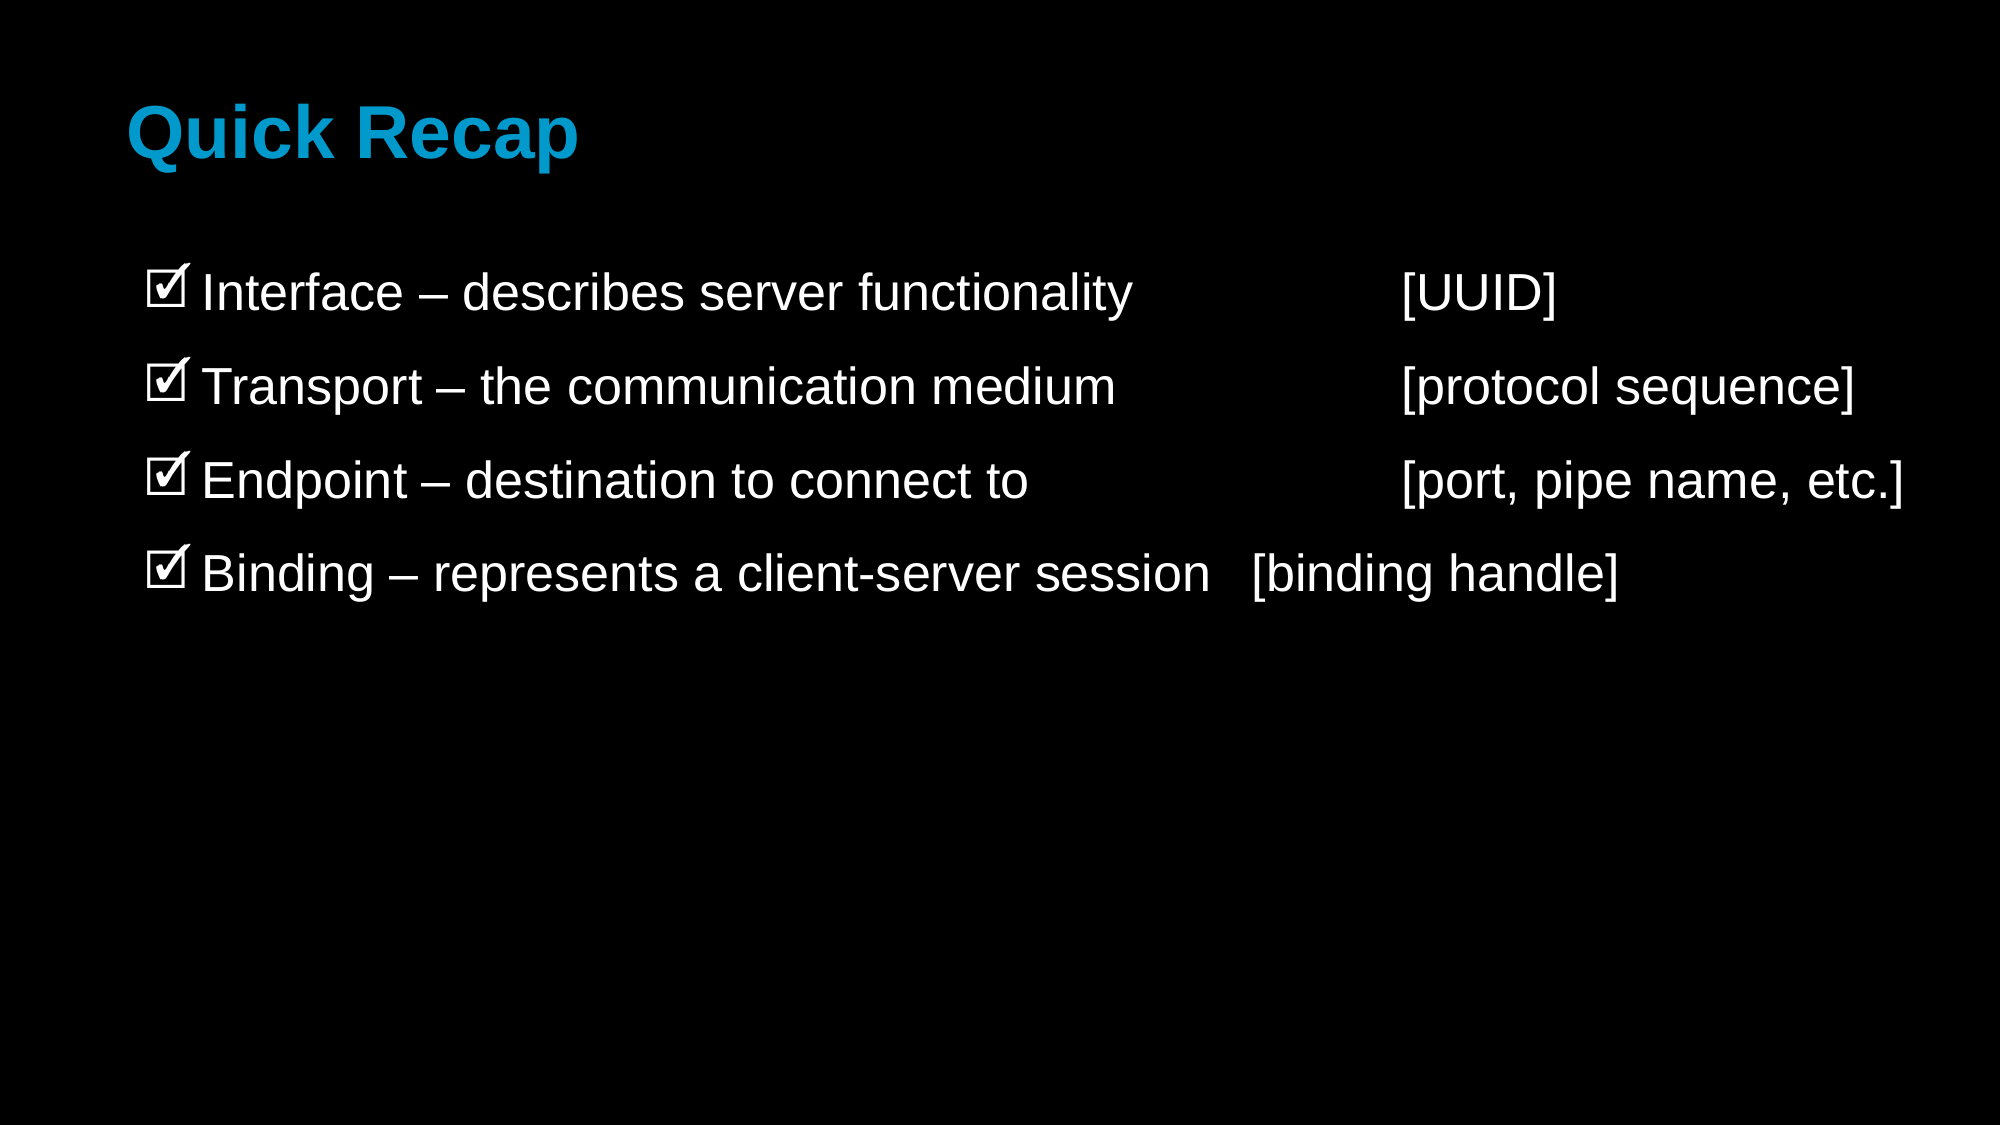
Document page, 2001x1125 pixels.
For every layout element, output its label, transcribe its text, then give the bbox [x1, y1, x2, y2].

list Interface – describes server functionality [UUID] Transport – the communication medium [protocol sequence] Endpoint – destination to connect to [port, pipe name, etc.] Binding – represents a client-server session [binding handle] [111, 212, 1938, 1005]
title Quick Recap [111, 91, 1938, 167]
